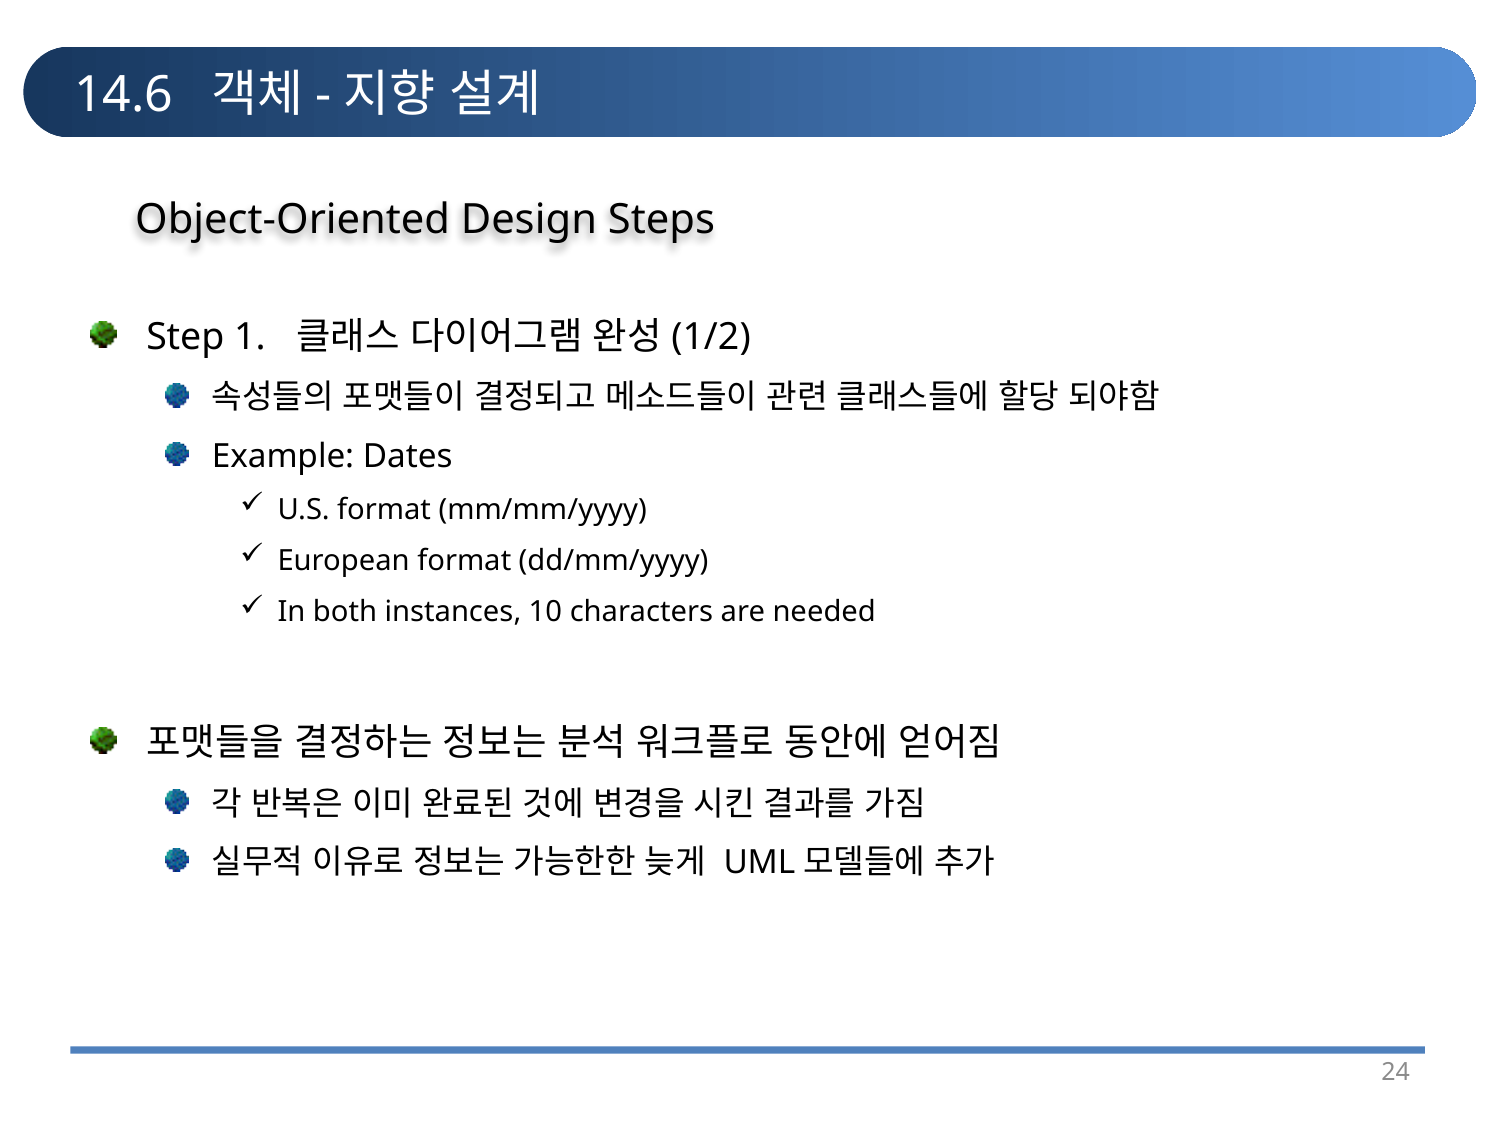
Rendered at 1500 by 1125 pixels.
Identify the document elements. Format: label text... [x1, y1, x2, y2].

picture [165, 442, 189, 466]
picture [165, 789, 189, 814]
slide_number 24 [1074, 1042, 1425, 1103]
list Object-Oriented Design Steps [60, 180, 790, 255]
picture [165, 848, 189, 872]
title 14.6 객체-지향 설계 [59, 56, 1410, 126]
picture [165, 383, 189, 408]
picture [90, 321, 117, 348]
list Step 1. 클래스 다이어그램 완성(1/2) 속성들의 포맷들이 결정되고 메소드들이 관련 클래스들에 할당 되야함 Example: Dates U.S. format (mm/mm/yyyy) European format (dd/mm/yyyy) In both instances, 10 characters are needed 포맷들을 결정하는 정보는 분석 워크플로 동안에 얻어짐 각 반복은 이미 완료된 것에 변경을 시킨 결과를 가짐 실무적 이유로 정보는 가능한한 늦게 UML모델들에 추가 [75, 290, 1471, 1005]
picture [90, 727, 117, 754]
